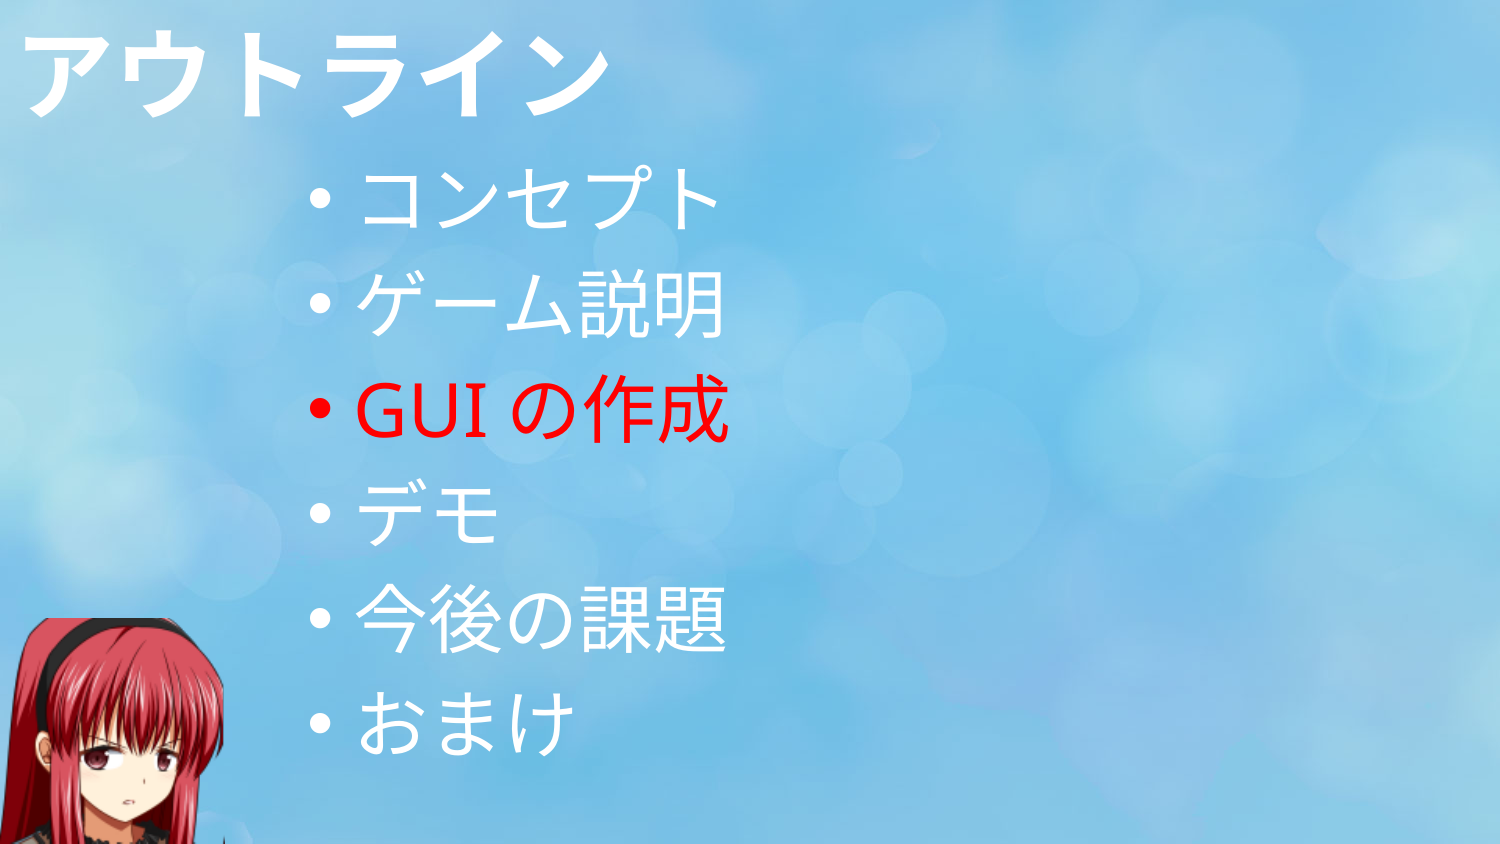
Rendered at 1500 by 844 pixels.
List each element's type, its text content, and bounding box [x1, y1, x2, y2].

picture [0, 146, 1500, 844]
title アウトライン [0, 0, 1500, 146]
list コンセプト ゲーム説明 GUIの作成 デモ 今後の課題 おまけ [242, 146, 1471, 760]
